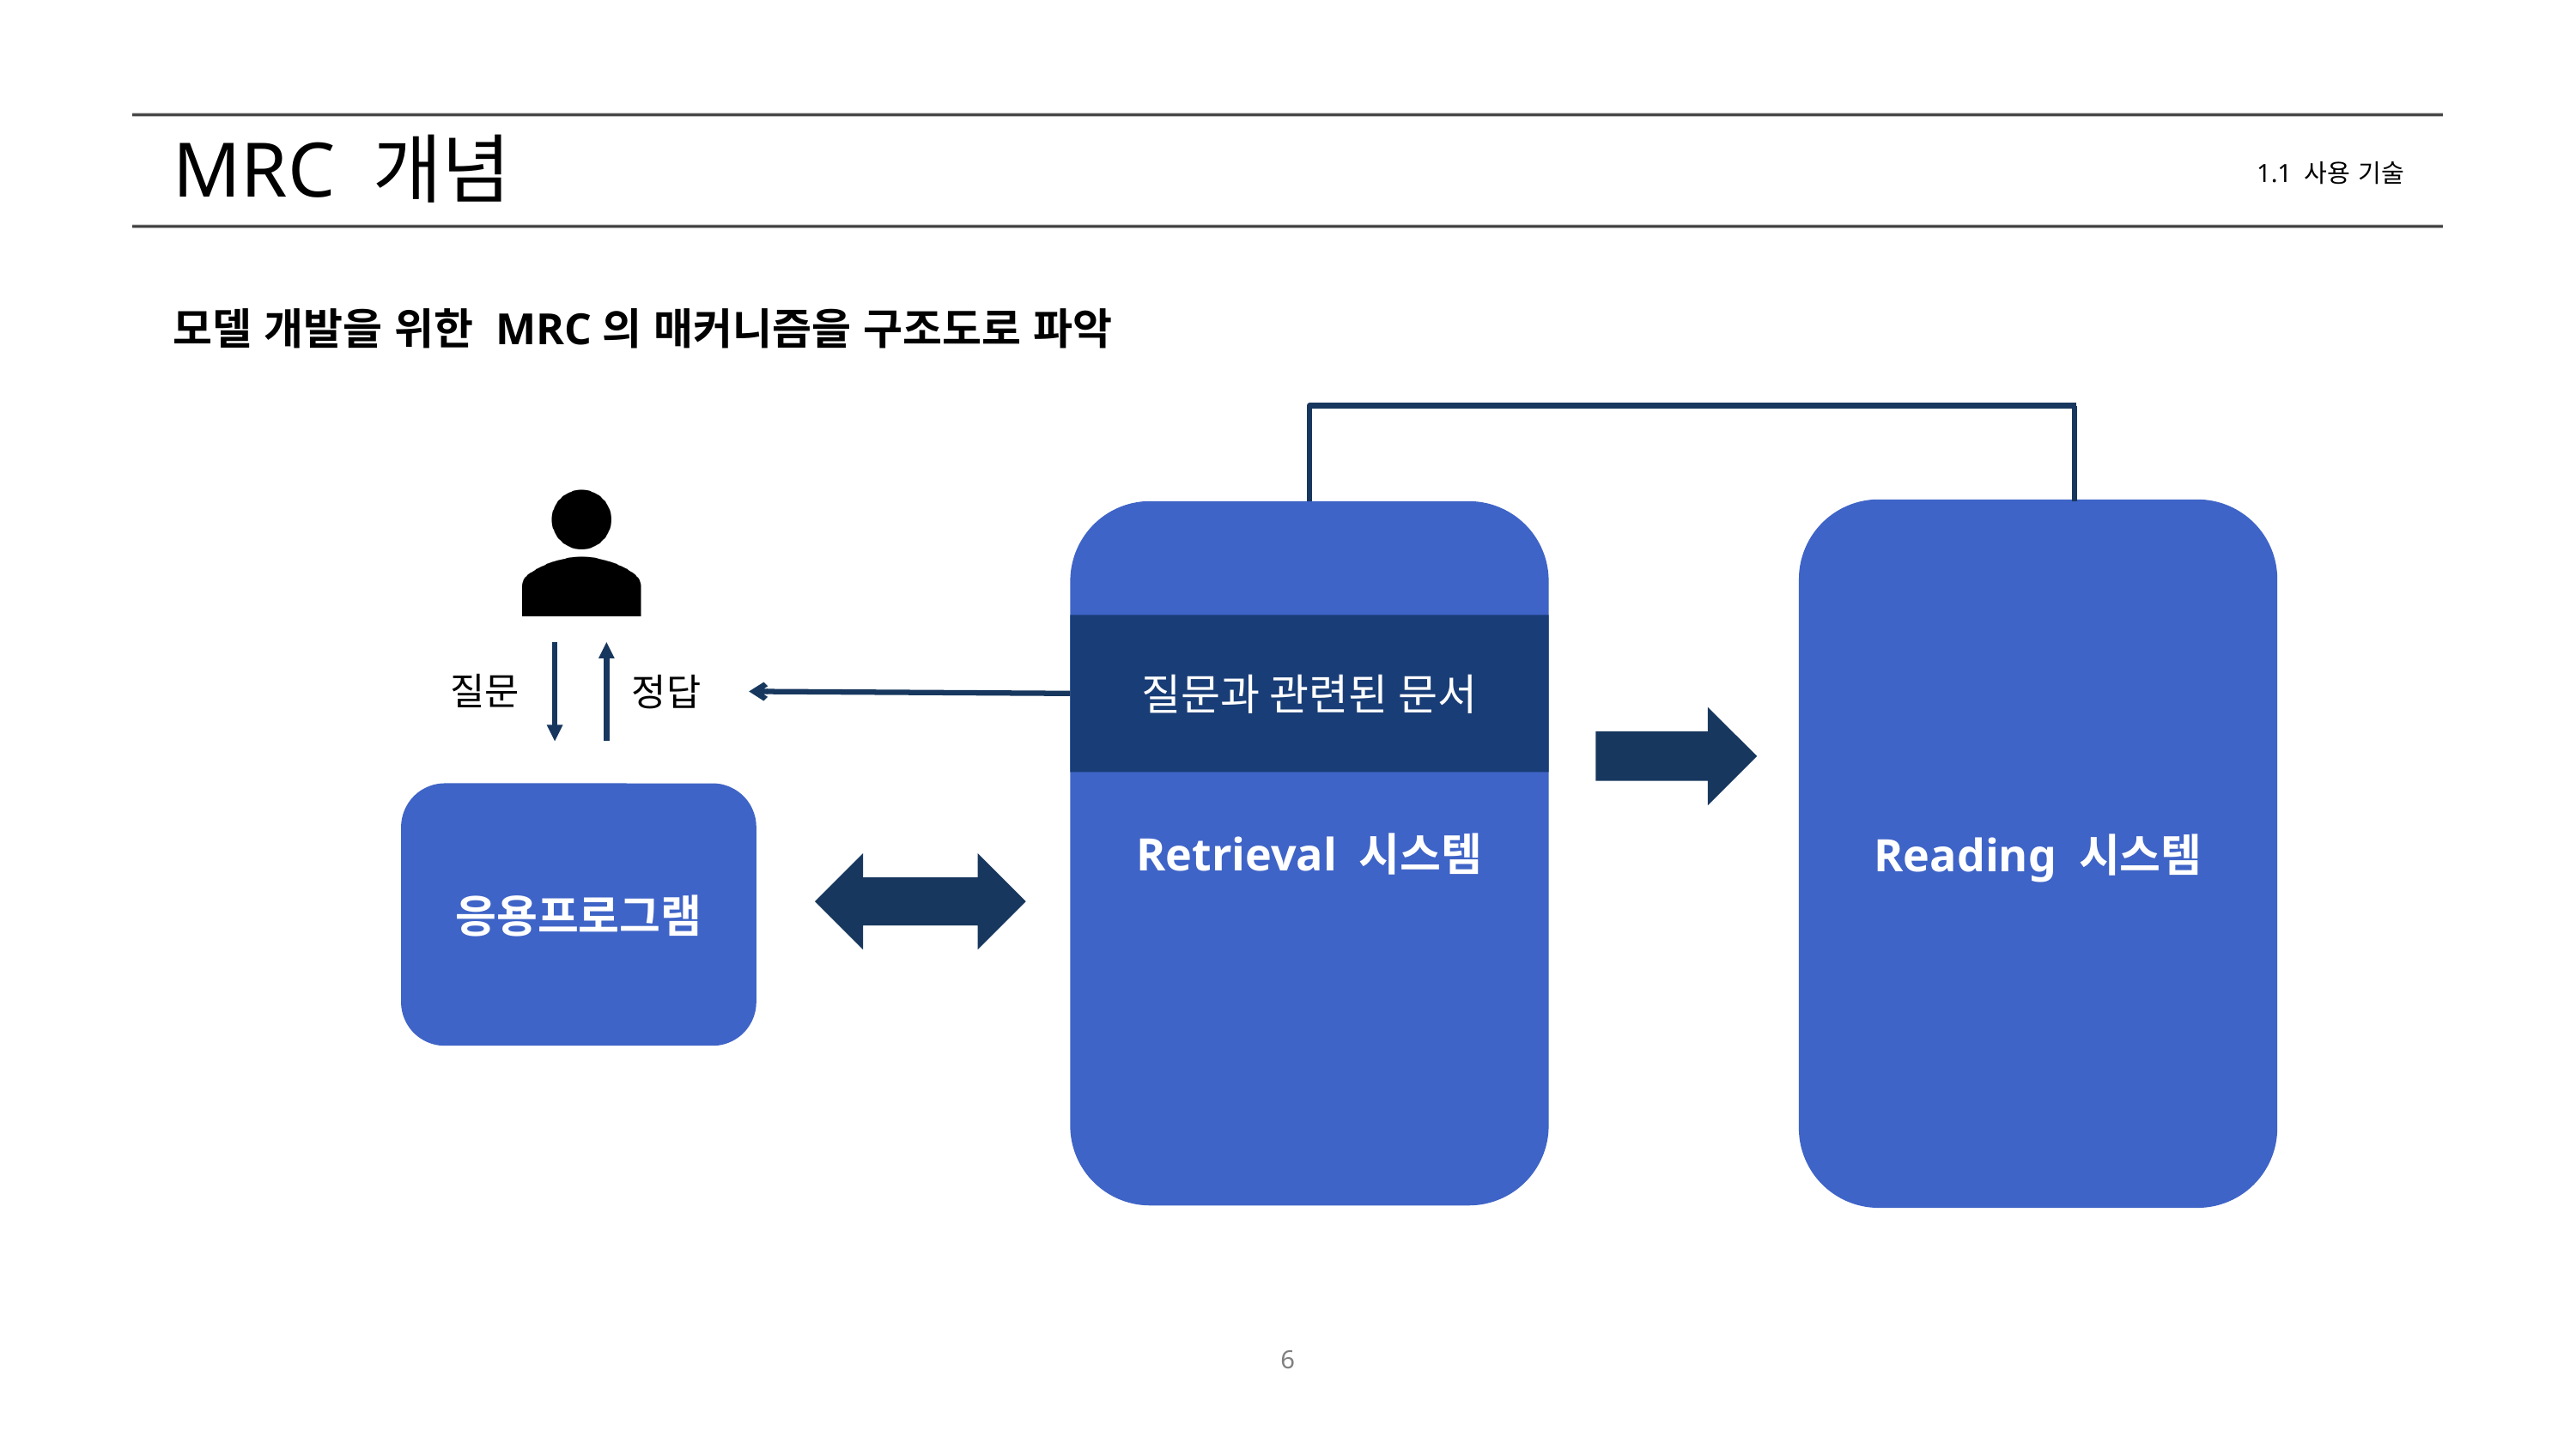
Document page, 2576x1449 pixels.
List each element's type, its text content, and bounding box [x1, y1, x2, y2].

text_box 응용프로그램 [401, 783, 756, 1046]
text_box Reading 시스템 [1798, 499, 2278, 1209]
text_box MRC 개념 [153, 130, 1058, 221]
text_box Retrieval 시스템 [1070, 773, 1549, 1206]
picture [492, 464, 671, 642]
text_box 1.1 사용 기술 [2244, 150, 2417, 194]
picture [1741, 111, 2444, 120]
text_box [1595, 731, 1640, 781]
text_box [815, 853, 1026, 950]
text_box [749, 691, 1071, 694]
text_box Retrieval 시스템 [1070, 500, 1549, 615]
text_box 모델 개발을 위한 MRC의 매커니즘을 구조도로 파악 [153, 291, 1388, 363]
text_box 질문 [430, 658, 550, 723]
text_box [1644, 70, 1741, 837]
text_box 6 [1253, 1337, 1322, 1380]
picture [132, 222, 1644, 232]
picture [132, 111, 1644, 120]
text_box 정답 [612, 659, 750, 724]
text_box 질문 [559, 658, 568, 723]
picture [1741, 222, 2444, 232]
text_box [1745, 743, 1758, 769]
text_box 질문과 관련된 문서 [1070, 615, 1549, 773]
